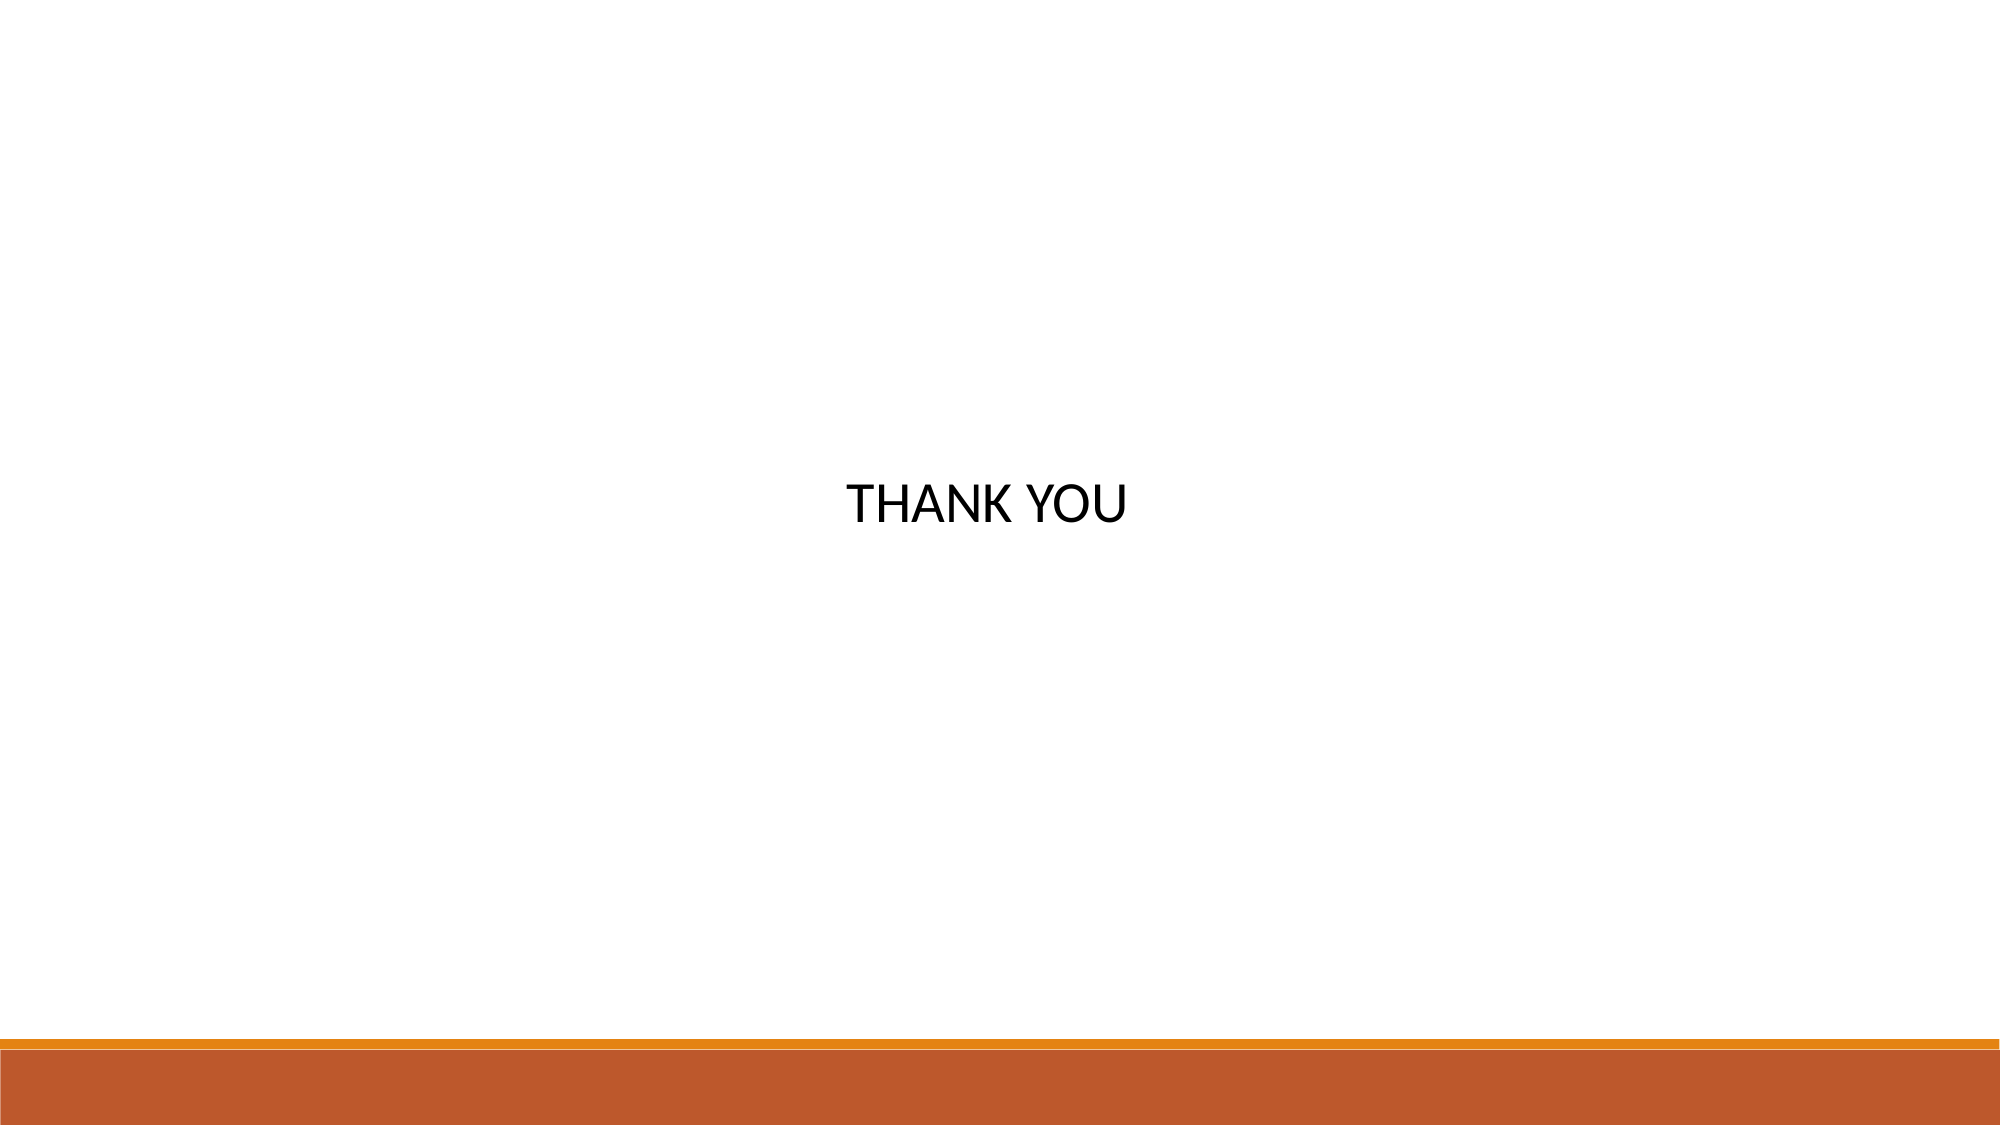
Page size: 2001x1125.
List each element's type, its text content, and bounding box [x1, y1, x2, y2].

text_box THANK YOU [574, 457, 1402, 542]
